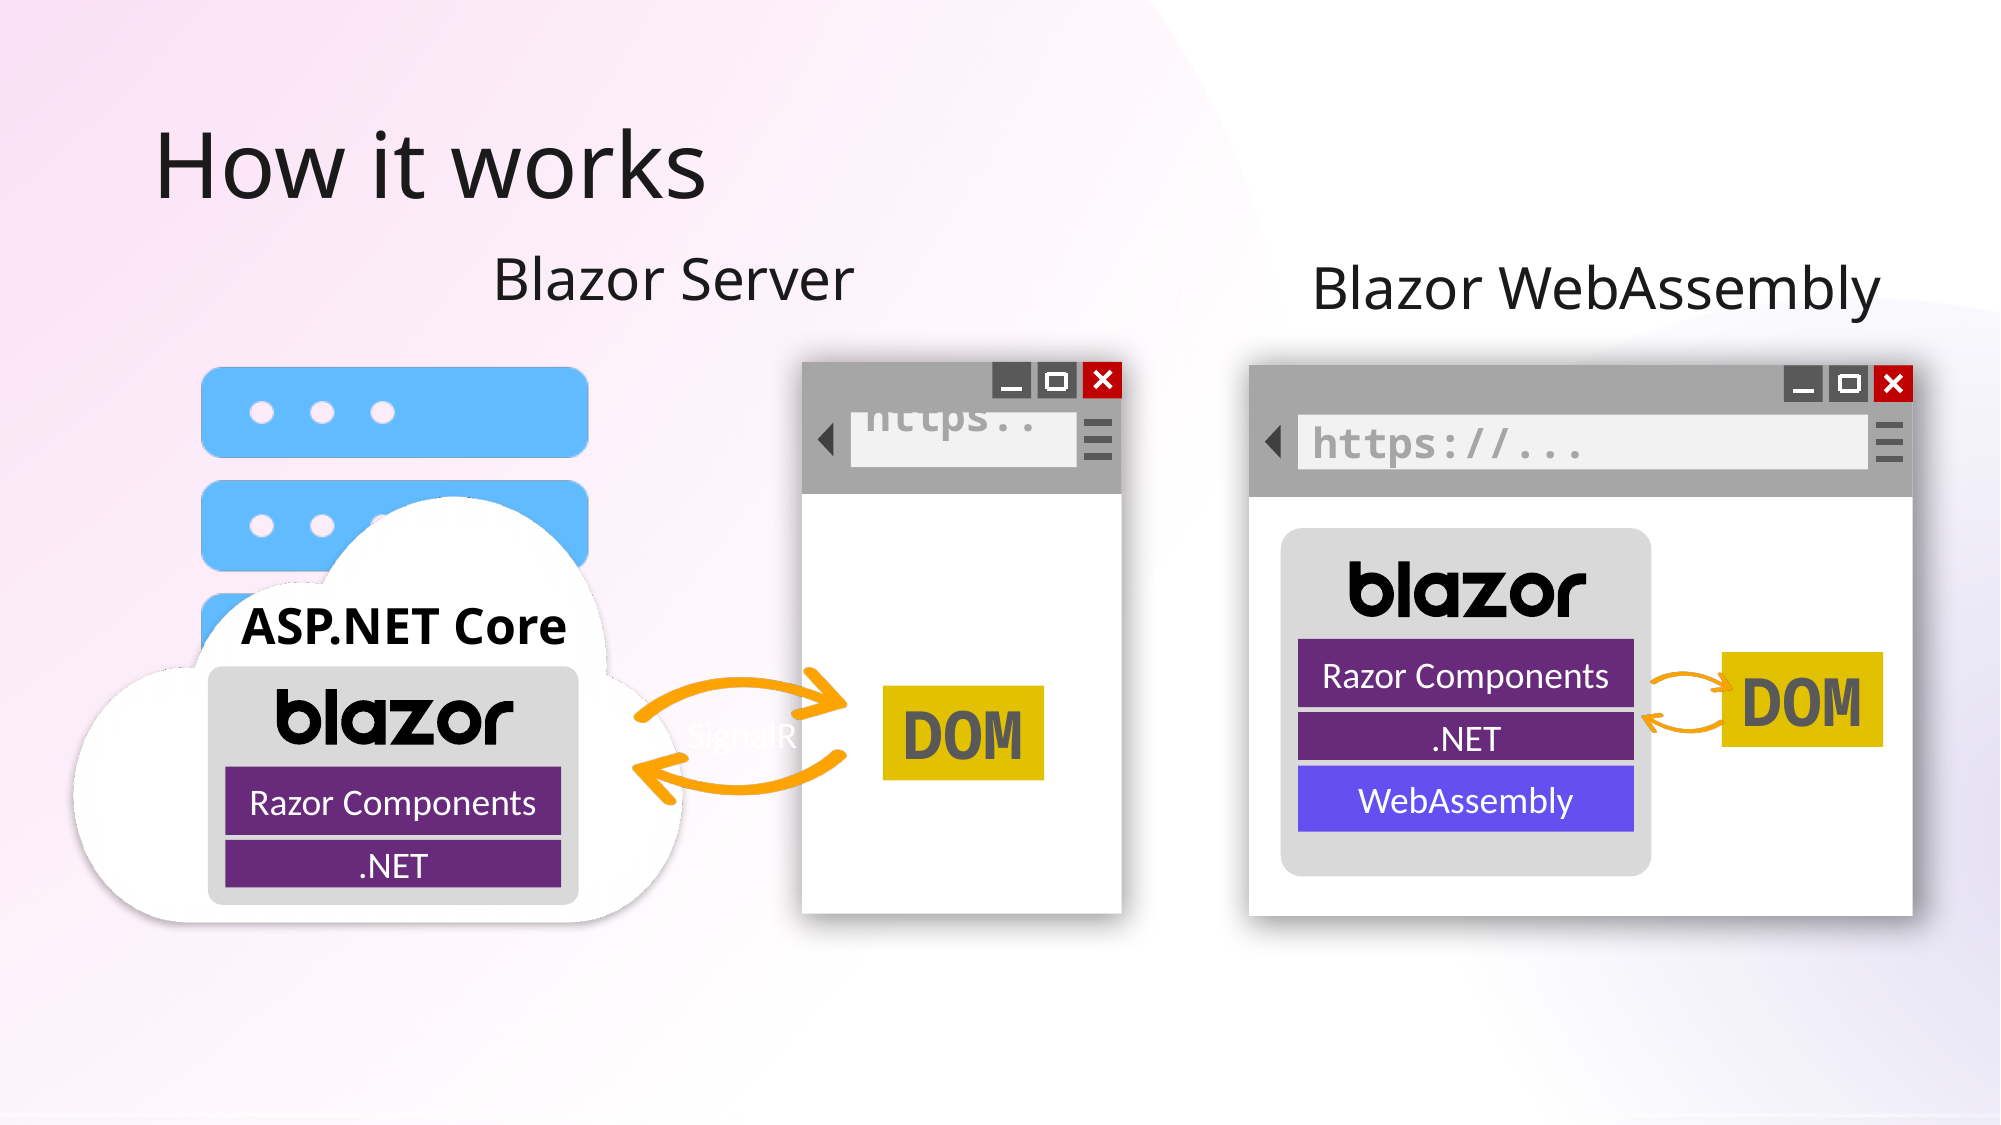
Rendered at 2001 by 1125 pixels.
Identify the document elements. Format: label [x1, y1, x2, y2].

text_box [73, 241, 1122, 940]
text_box [1249, 251, 1913, 916]
picture [0, 0, 2000, 1125]
